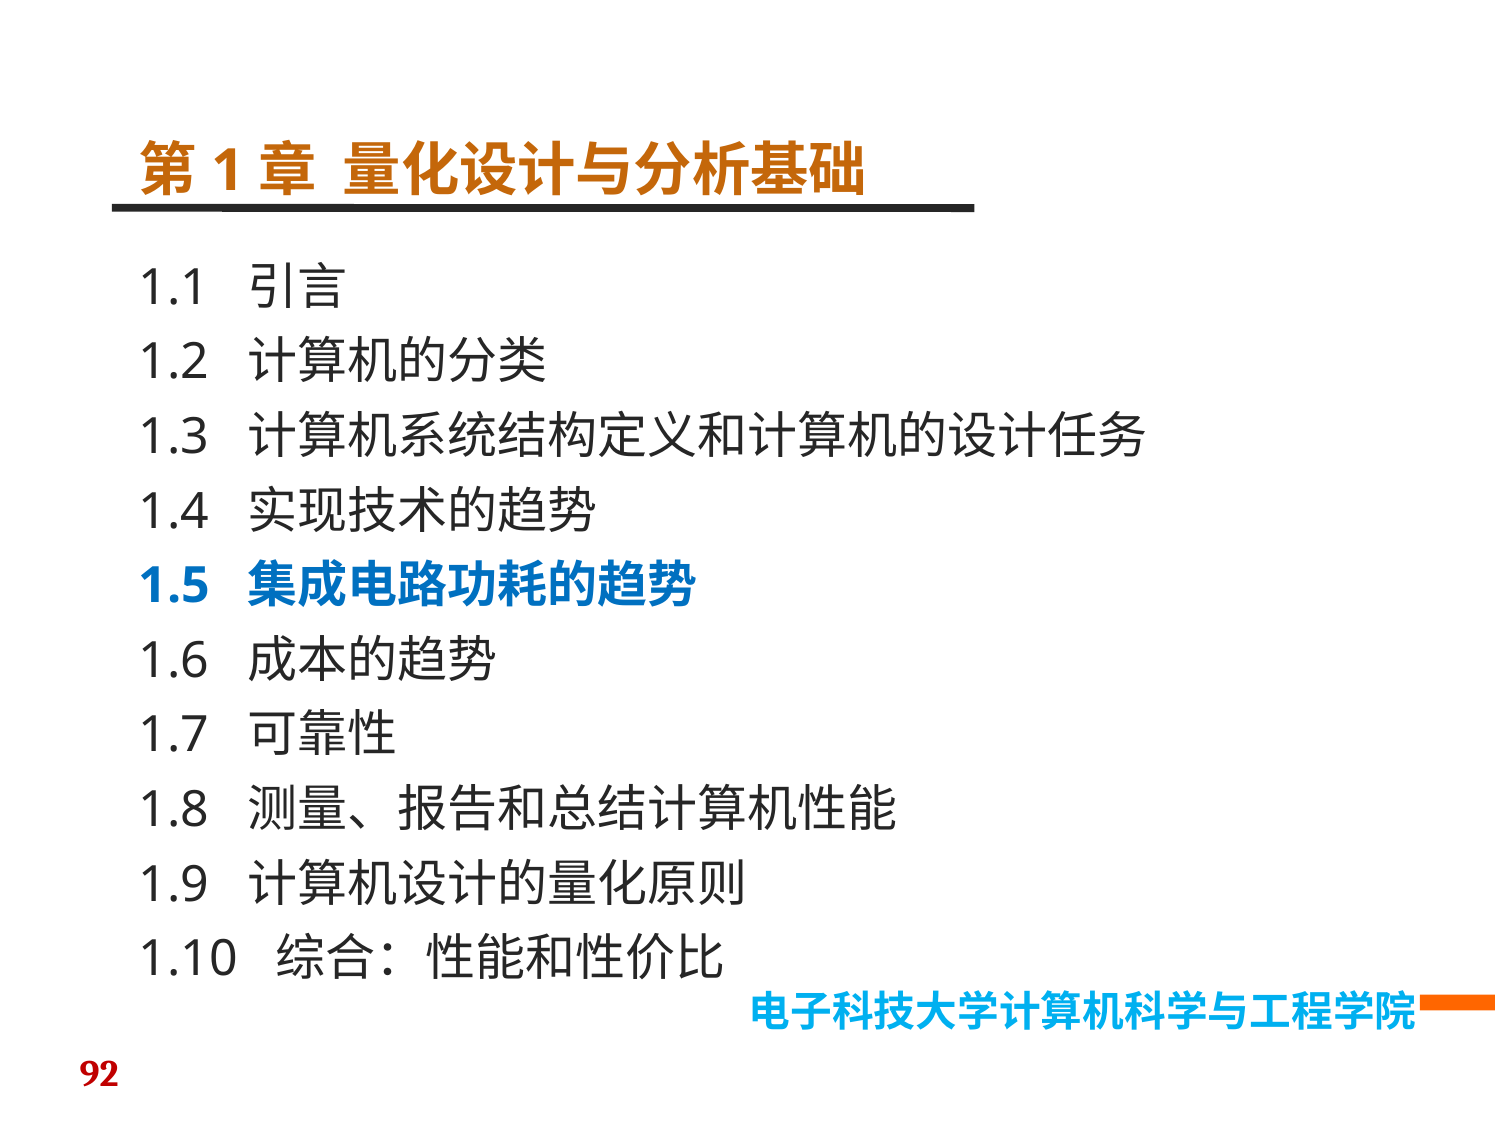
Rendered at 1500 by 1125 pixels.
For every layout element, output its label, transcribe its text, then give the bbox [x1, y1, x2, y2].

text_box 第1章 量化设计与分析基础 1.1 引言 1.2 计算机的分类 1.3 计算机系统结构定义和计算机的设计任务 1.4 实现技术的趋势 1.5 集成电路功耗的趋势 1.6 成本的趋势 1.7 可靠性 1.8 测量、报告和总结计算机性能 1.9 计算机设计的量化原则 1.10 综合：性能和性价比 [123, 89, 1365, 993]
